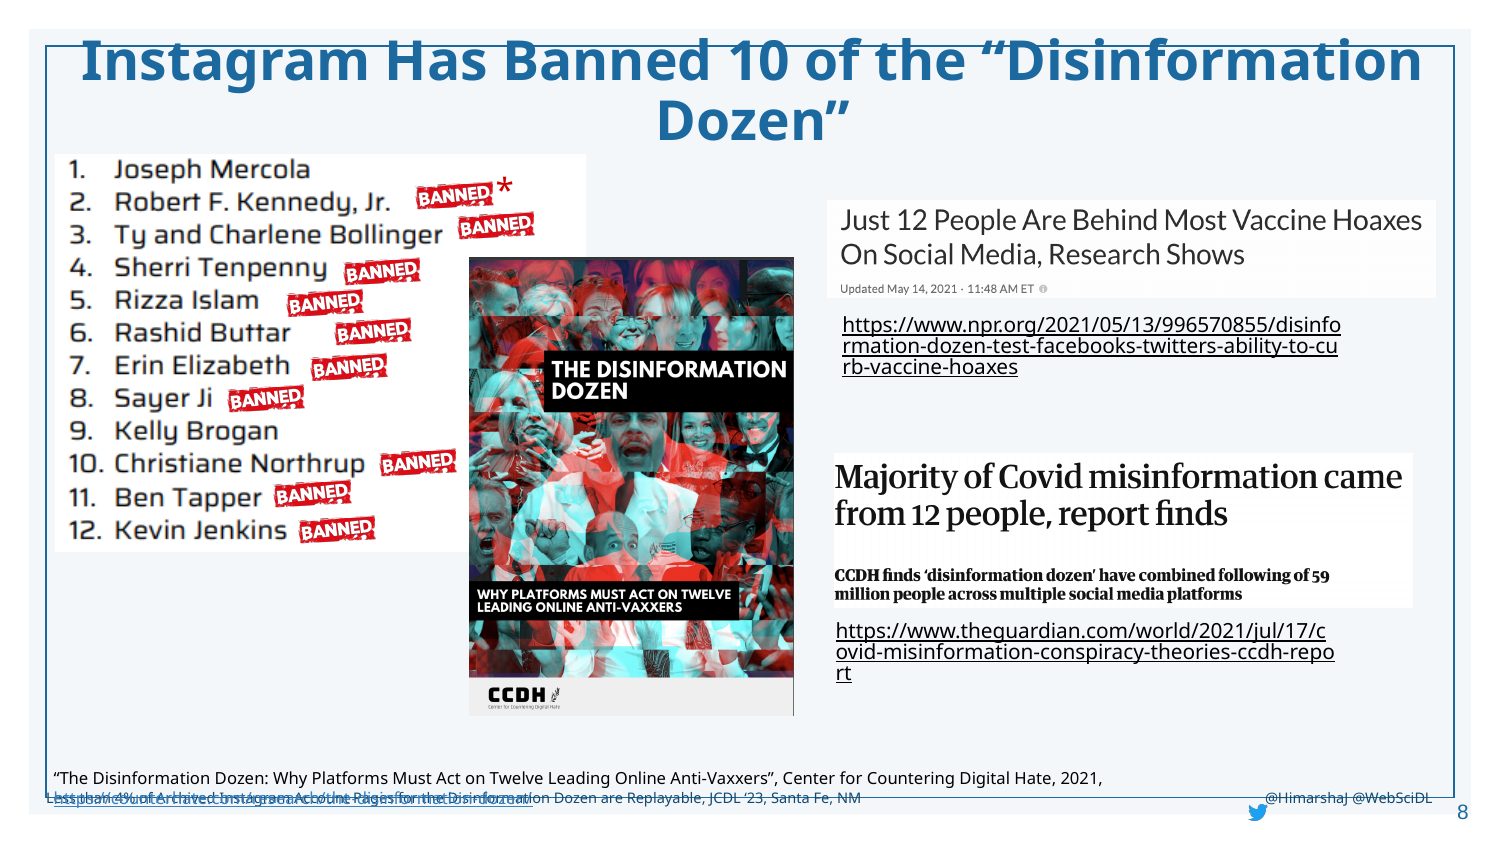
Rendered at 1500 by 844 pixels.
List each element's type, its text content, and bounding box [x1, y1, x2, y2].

picture [827, 200, 1437, 298]
picture [469, 256, 794, 716]
text_box “The Disinformation Dozen: Why Platforms Must Act on Twelve Leading Online Anti-Vaxxers”, Center for Countering Digital Hate, 2021, https://counterhate.com/research/the-disinformation-dozen/ [38, 753, 1468, 834]
slide_number 8 [1468, 764, 1480, 830]
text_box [54, 154, 587, 559]
text_box https://www.theguardian.com/world/2021/jul/17/covid-misinformation-conspiracy-theories-ccdh-report [820, 602, 1353, 686]
title Instagram Has Banned 10 of the “Disinformation Dozen” [38, 31, 1468, 155]
text_box https://www.npr.org/2021/05/13/996570855/disinformation-dozen-test-facebooks-twitters-ability-to-curb-vaccine-hoaxes [827, 305, 1360, 380]
picture [833, 453, 1414, 608]
